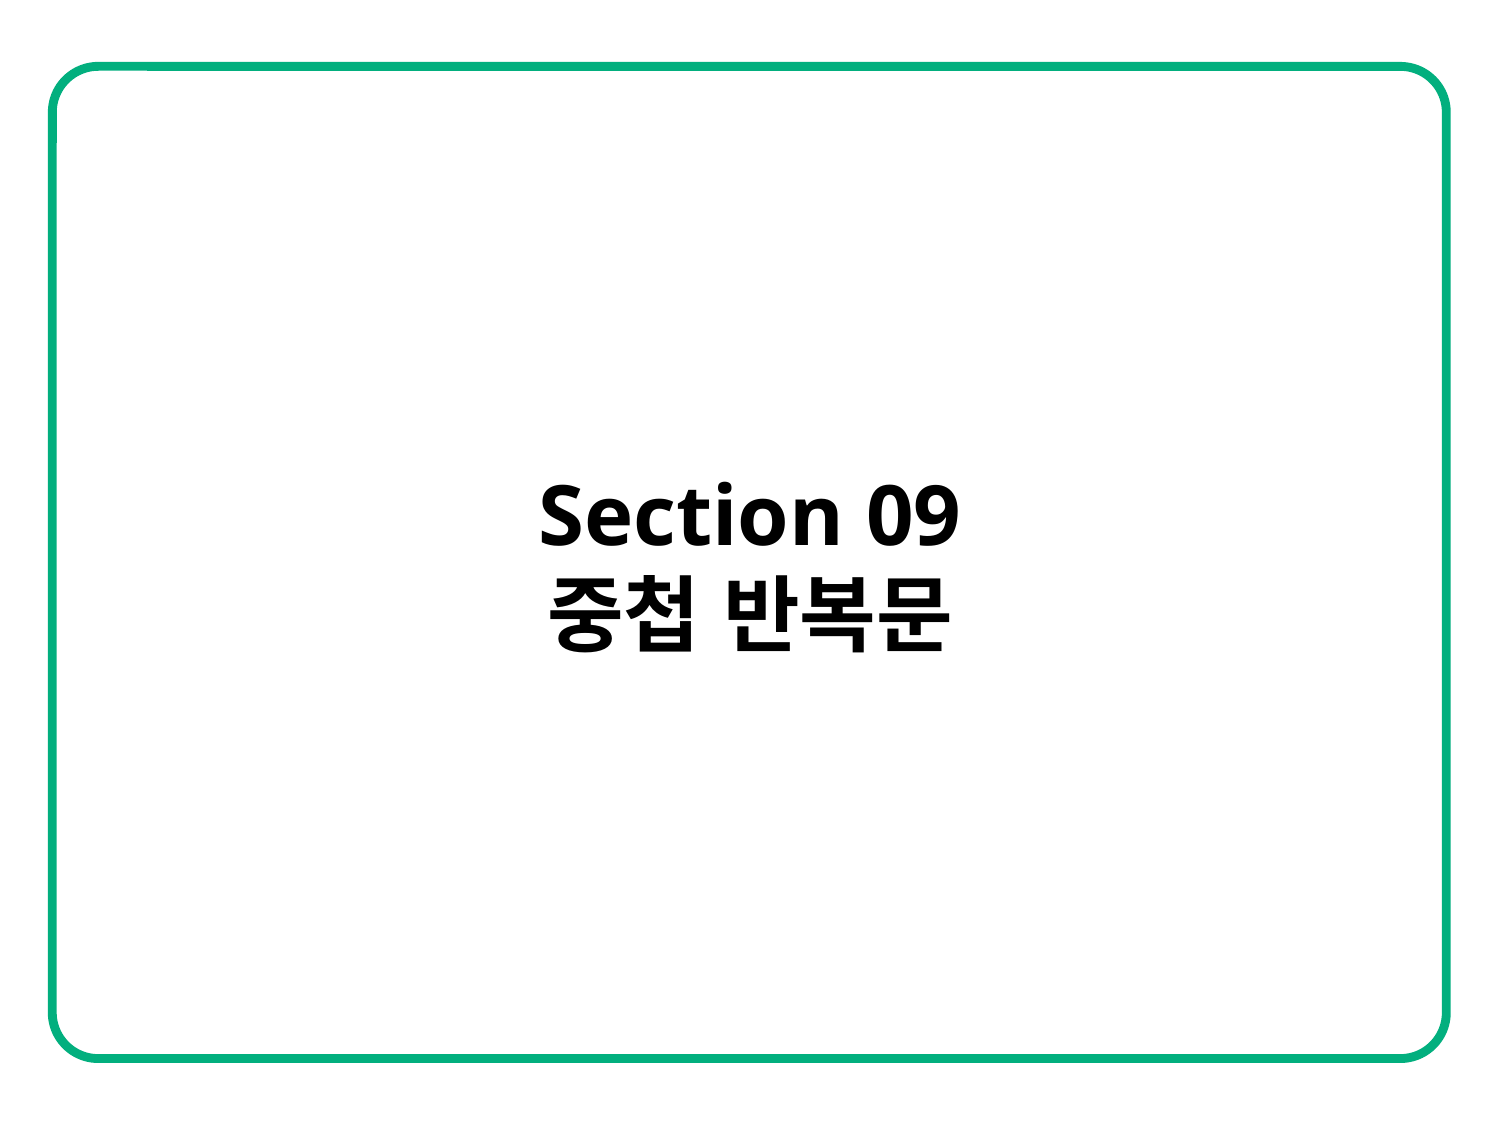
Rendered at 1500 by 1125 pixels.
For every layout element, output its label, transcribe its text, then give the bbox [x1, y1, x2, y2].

text_box Section 09 중첩 반복문 [342, 403, 1158, 722]
